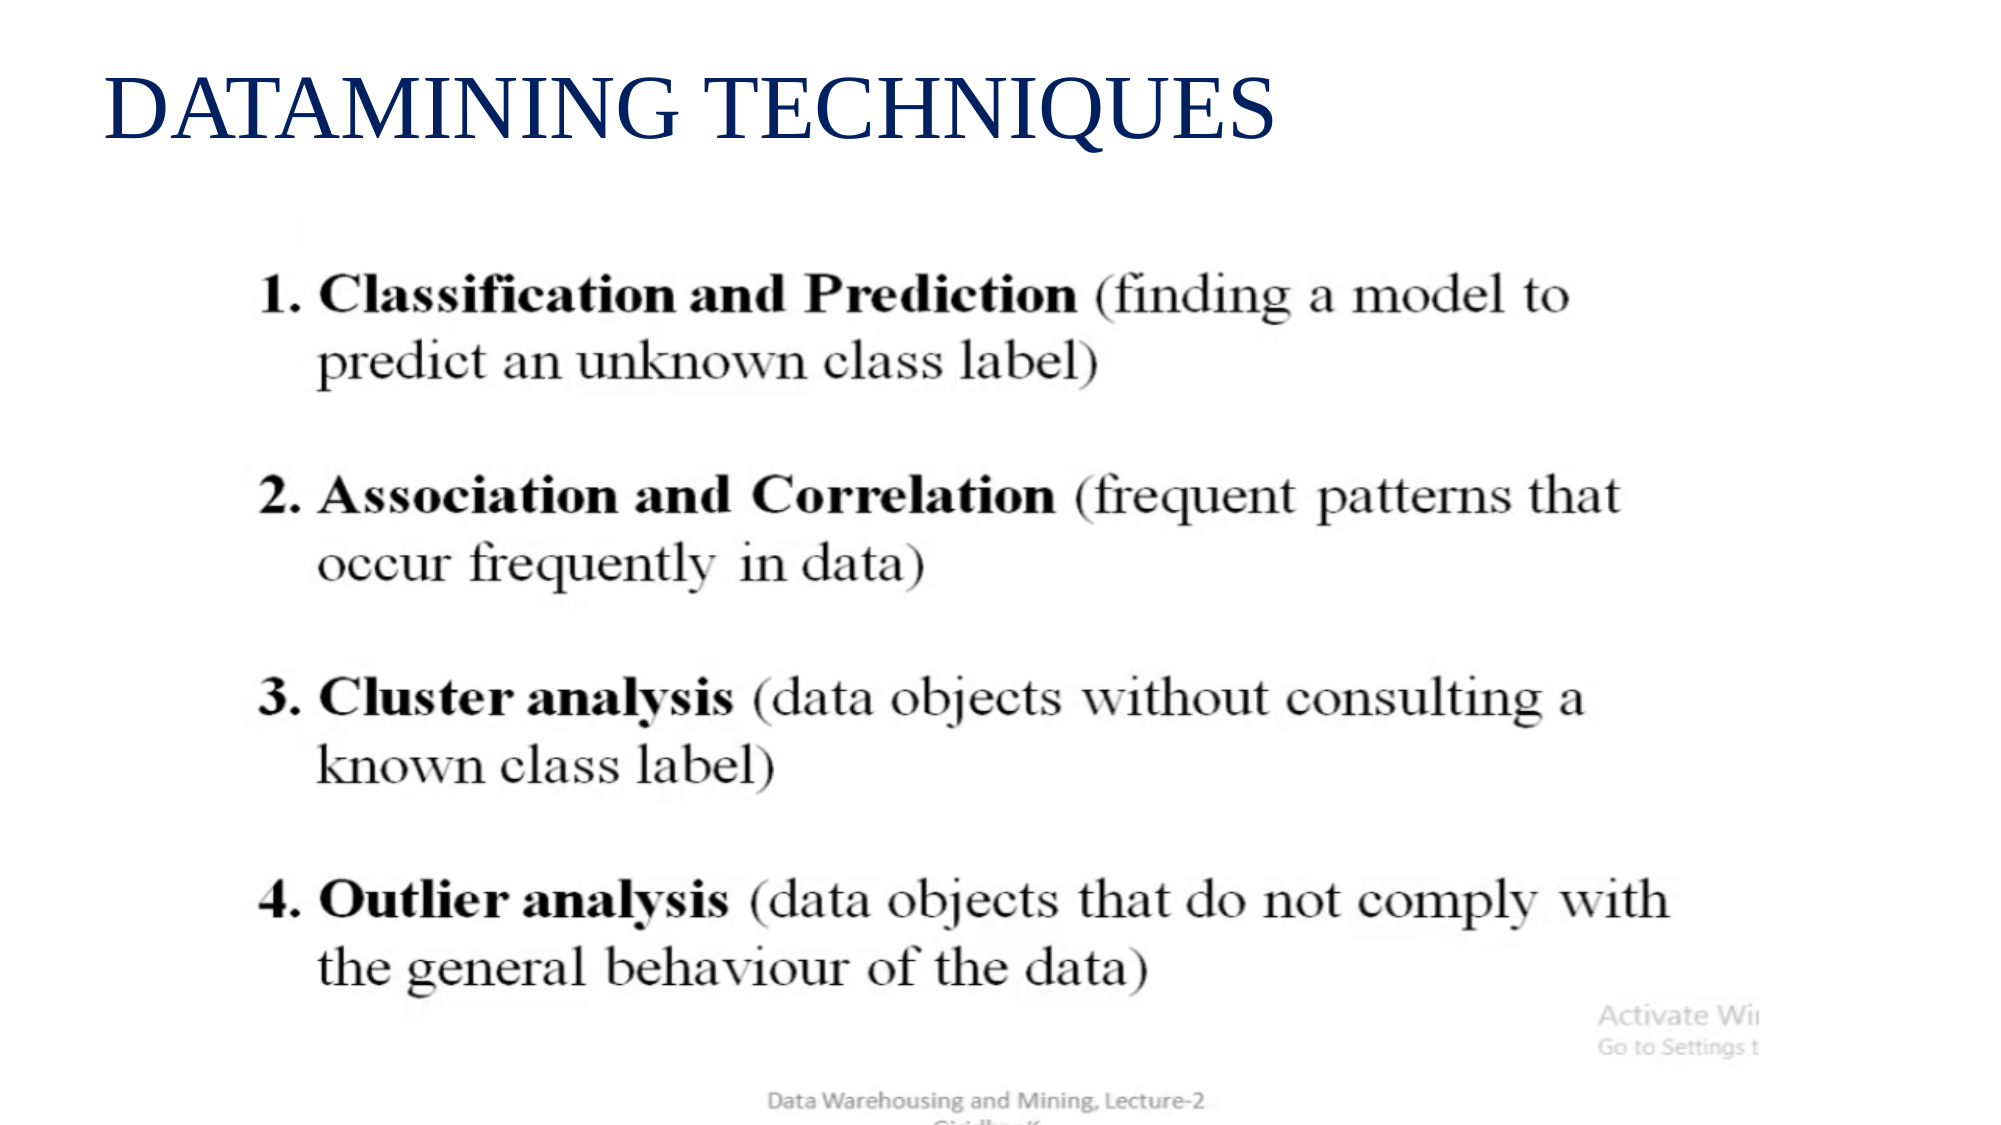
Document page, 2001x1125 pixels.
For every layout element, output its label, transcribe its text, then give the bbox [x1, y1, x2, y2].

picture [199, 217, 1760, 1125]
title DATAMINING TECHNIQUES [89, 0, 1814, 218]
